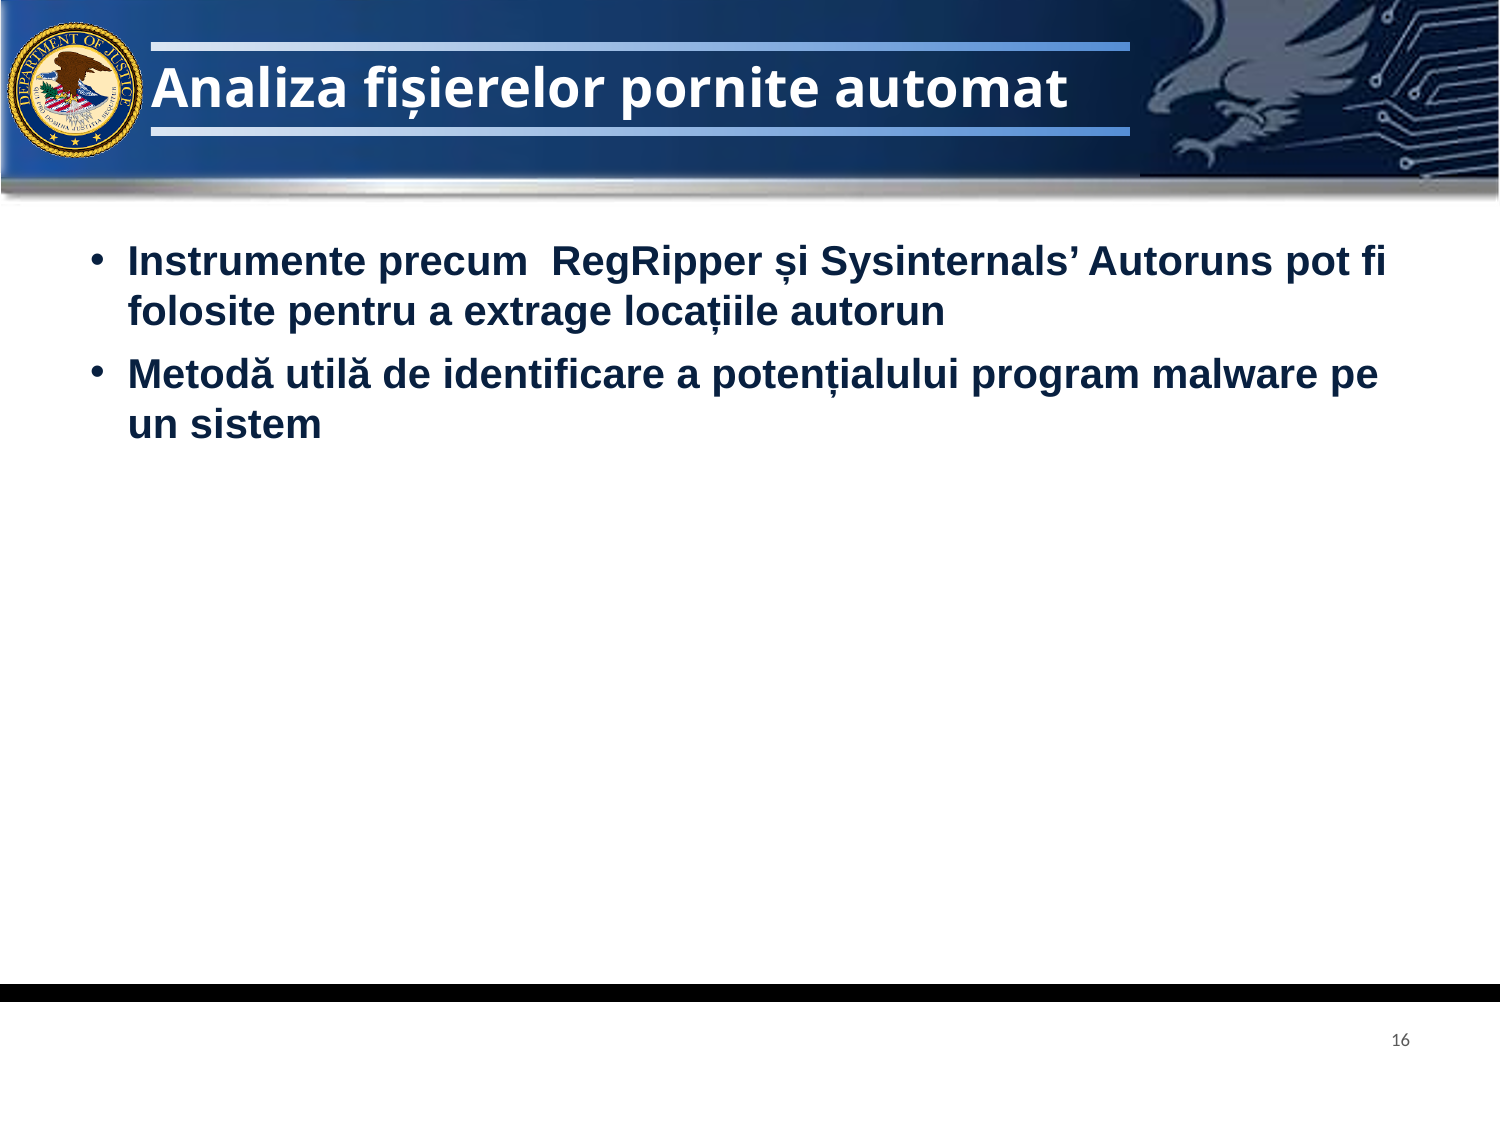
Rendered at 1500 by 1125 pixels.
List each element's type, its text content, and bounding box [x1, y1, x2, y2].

picture [0, 0, 1500, 209]
title Analiza fișierelor pornite automat [150, 52, 1131, 128]
list Instrumente precum RegRipper și Sysinternals’ Autoruns pot fi folosite pentru a extrage locațiile autorun Metodă utilă de identificare a potențialului program malware pe un sistem [75, 226, 1425, 962]
slide_number 16 [1087, 1023, 1425, 1054]
